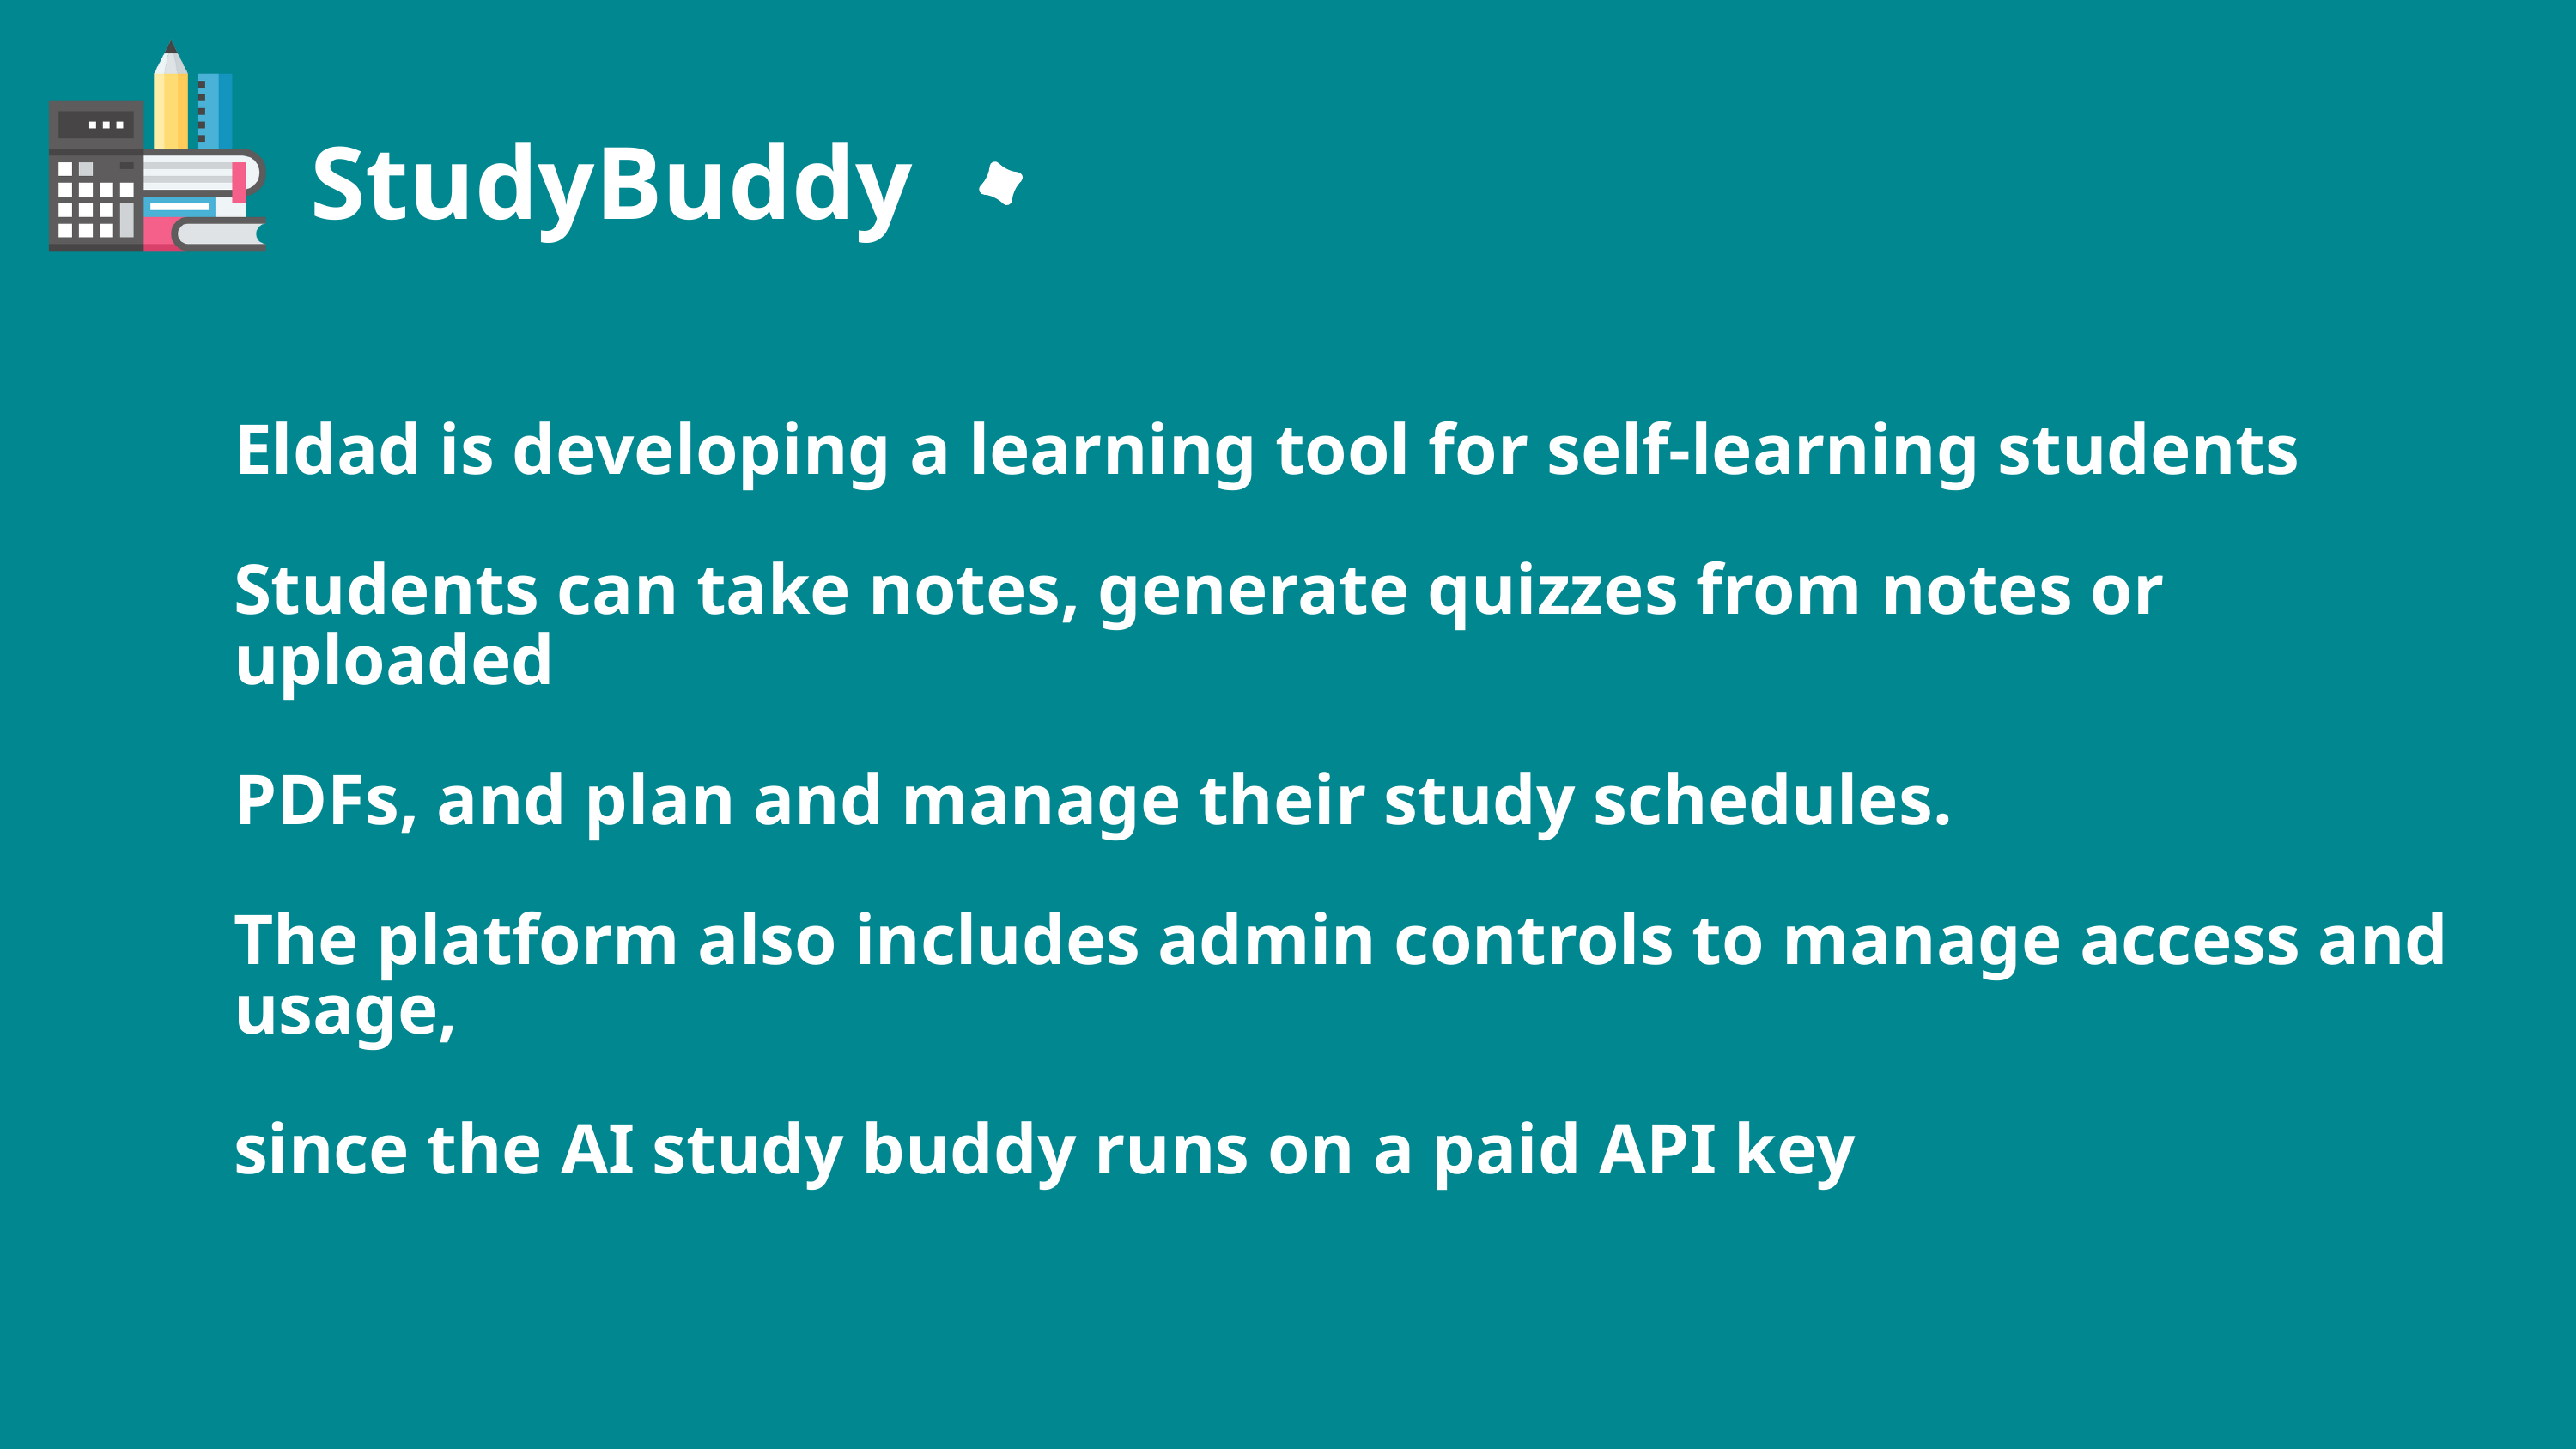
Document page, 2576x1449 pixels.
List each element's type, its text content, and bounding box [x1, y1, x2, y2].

text_box StudyBuddy [310, 136, 951, 239]
text_box [48, 36, 266, 254]
text_box Eldad is developing a learning tool for self-learning students Students can take notes, generate quizzes from notes or uploaded PDFs, and plan and manage their study schedules. The platform also includes admin controls to manage access and usage, since the AI study buddy runs on a paid API key [234, 418, 2496, 1188]
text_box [970, 153, 1031, 214]
